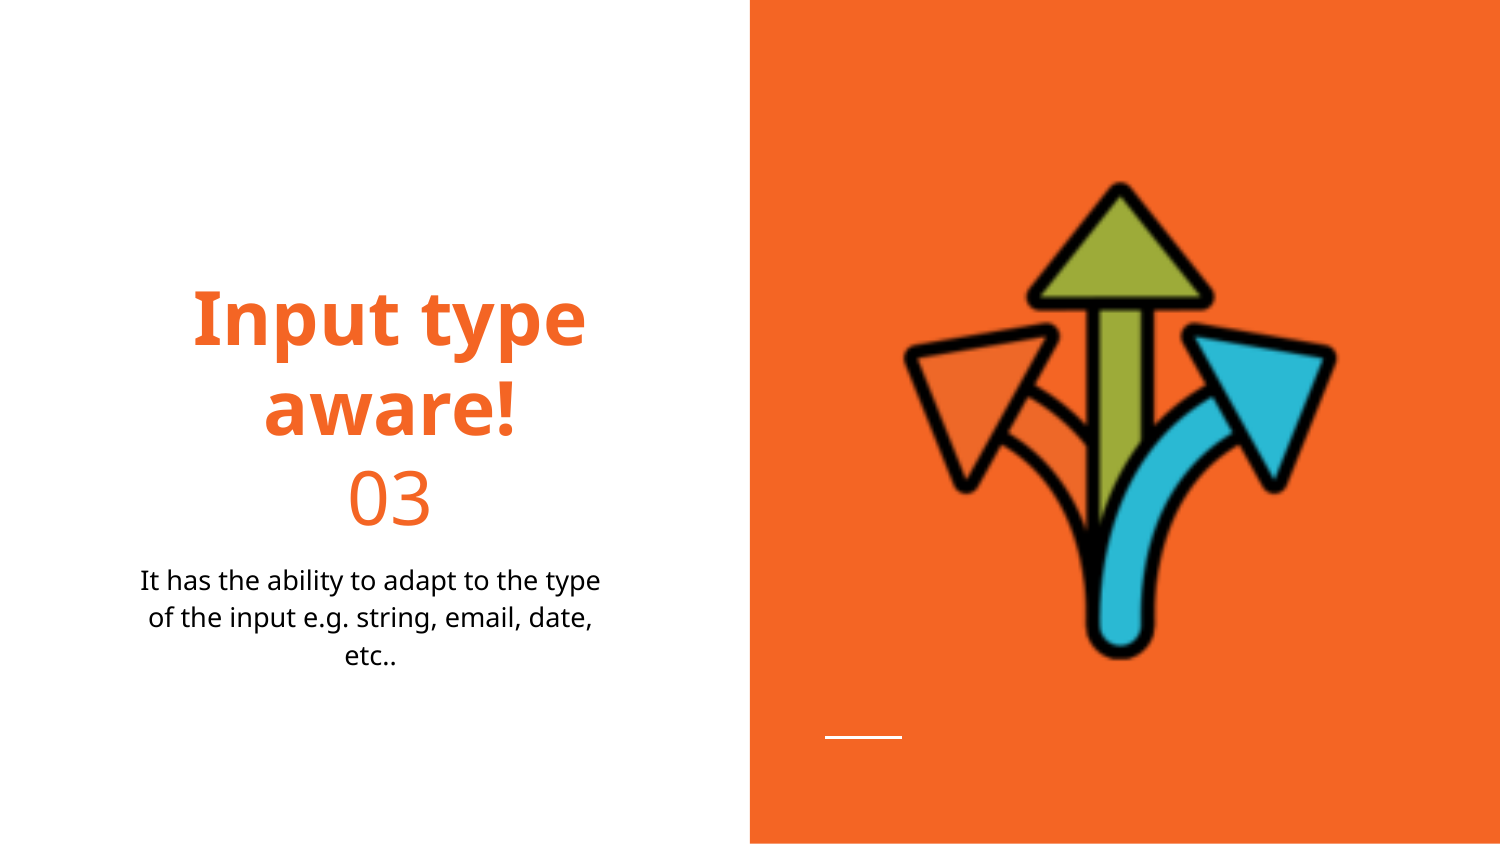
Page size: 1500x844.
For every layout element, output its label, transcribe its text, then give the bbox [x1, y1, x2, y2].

picture [847, 147, 1398, 697]
title Input type aware! 03 [119, 216, 662, 556]
subtitle It has the ability to adapt to the type of the input e.g. string, email, date, etc.. [118, 543, 623, 669]
